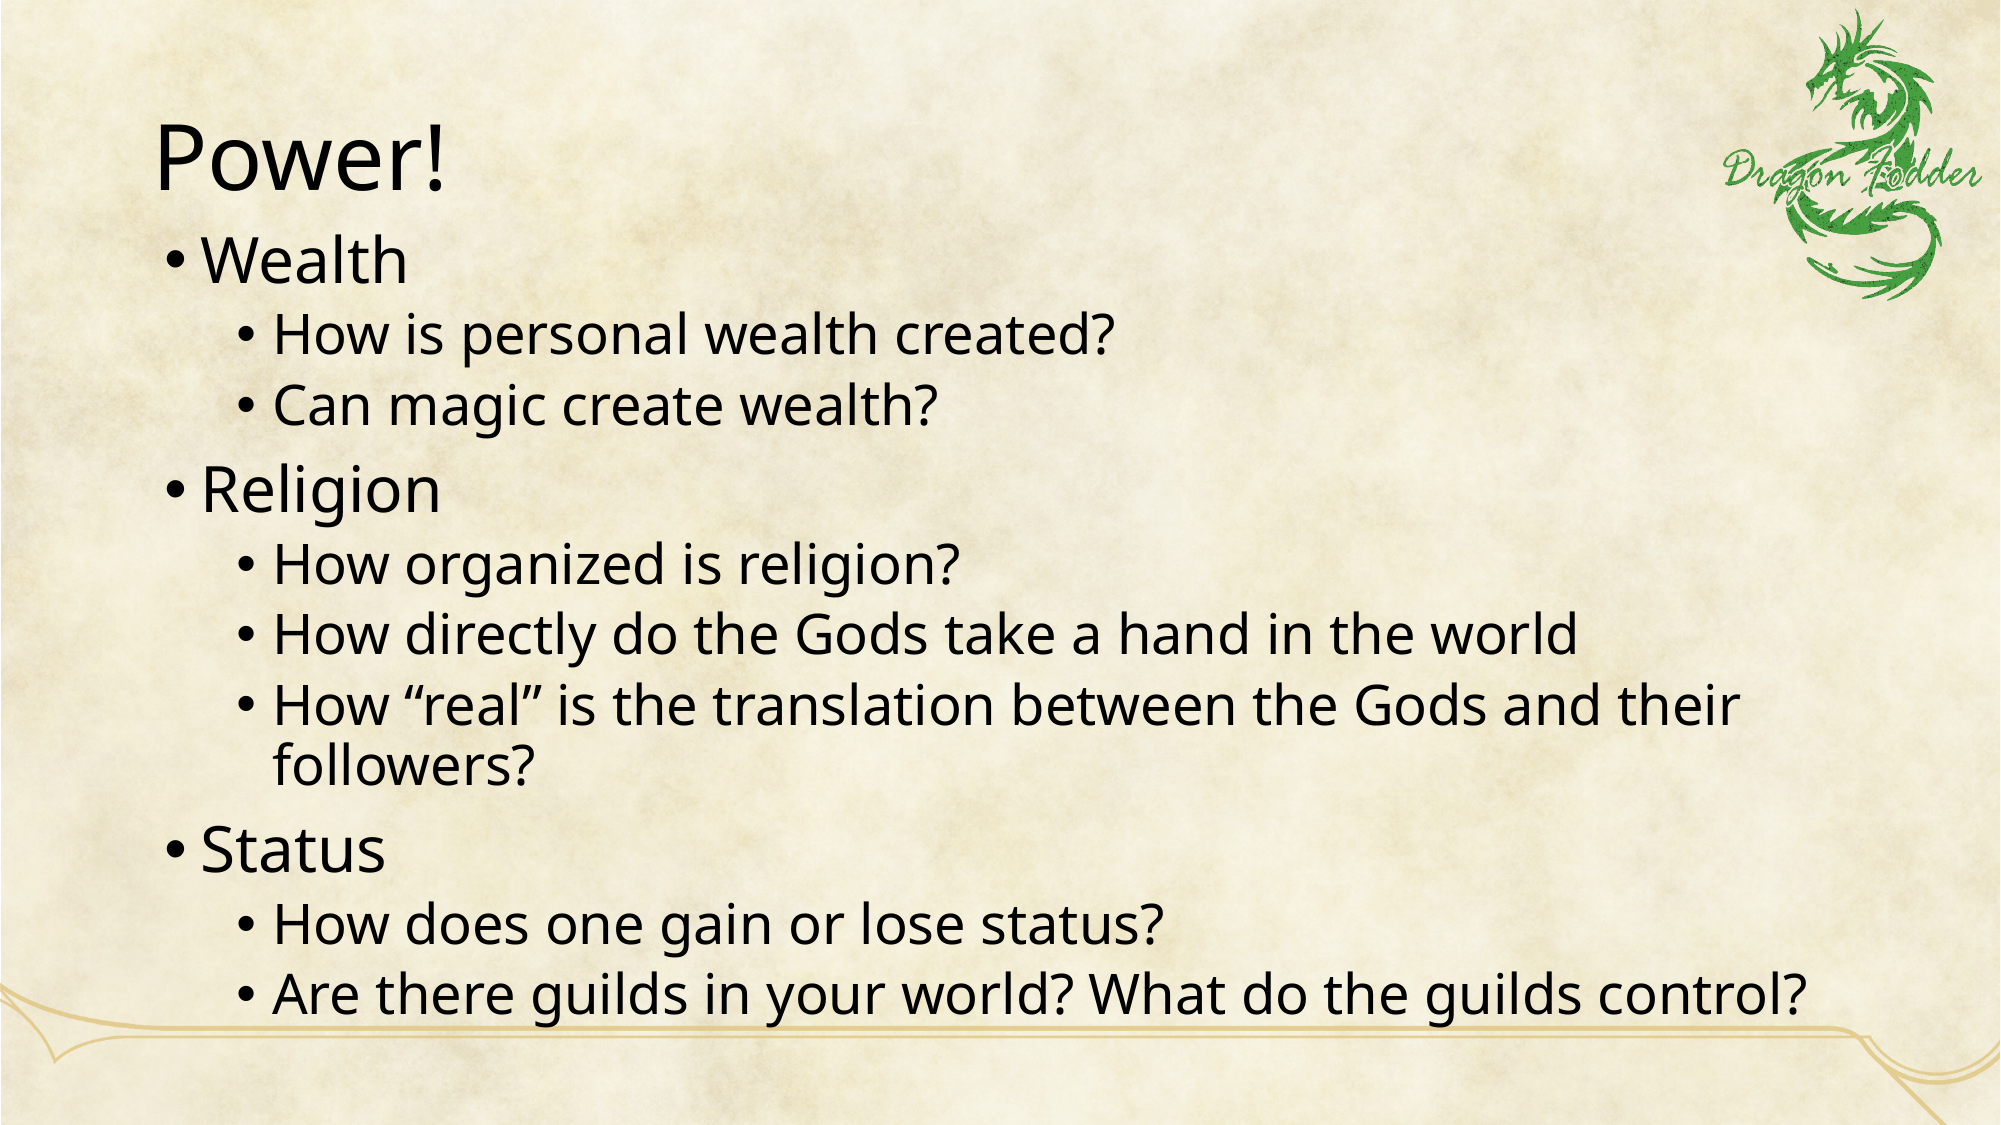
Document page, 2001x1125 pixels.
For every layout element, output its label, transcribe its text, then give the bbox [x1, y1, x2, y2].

picture [0, 1, 2000, 1125]
list Wealth How is personal wealth created? Can magic create wealth? Religion How organized is religion? How directly do the Gods take a hand in the world How “real” is the translation between the Gods and their followers? Status How does one gain or lose status? Are there guilds in your world? What do the guilds control? [149, 220, 1875, 1048]
title Power! [137, 59, 1722, 262]
